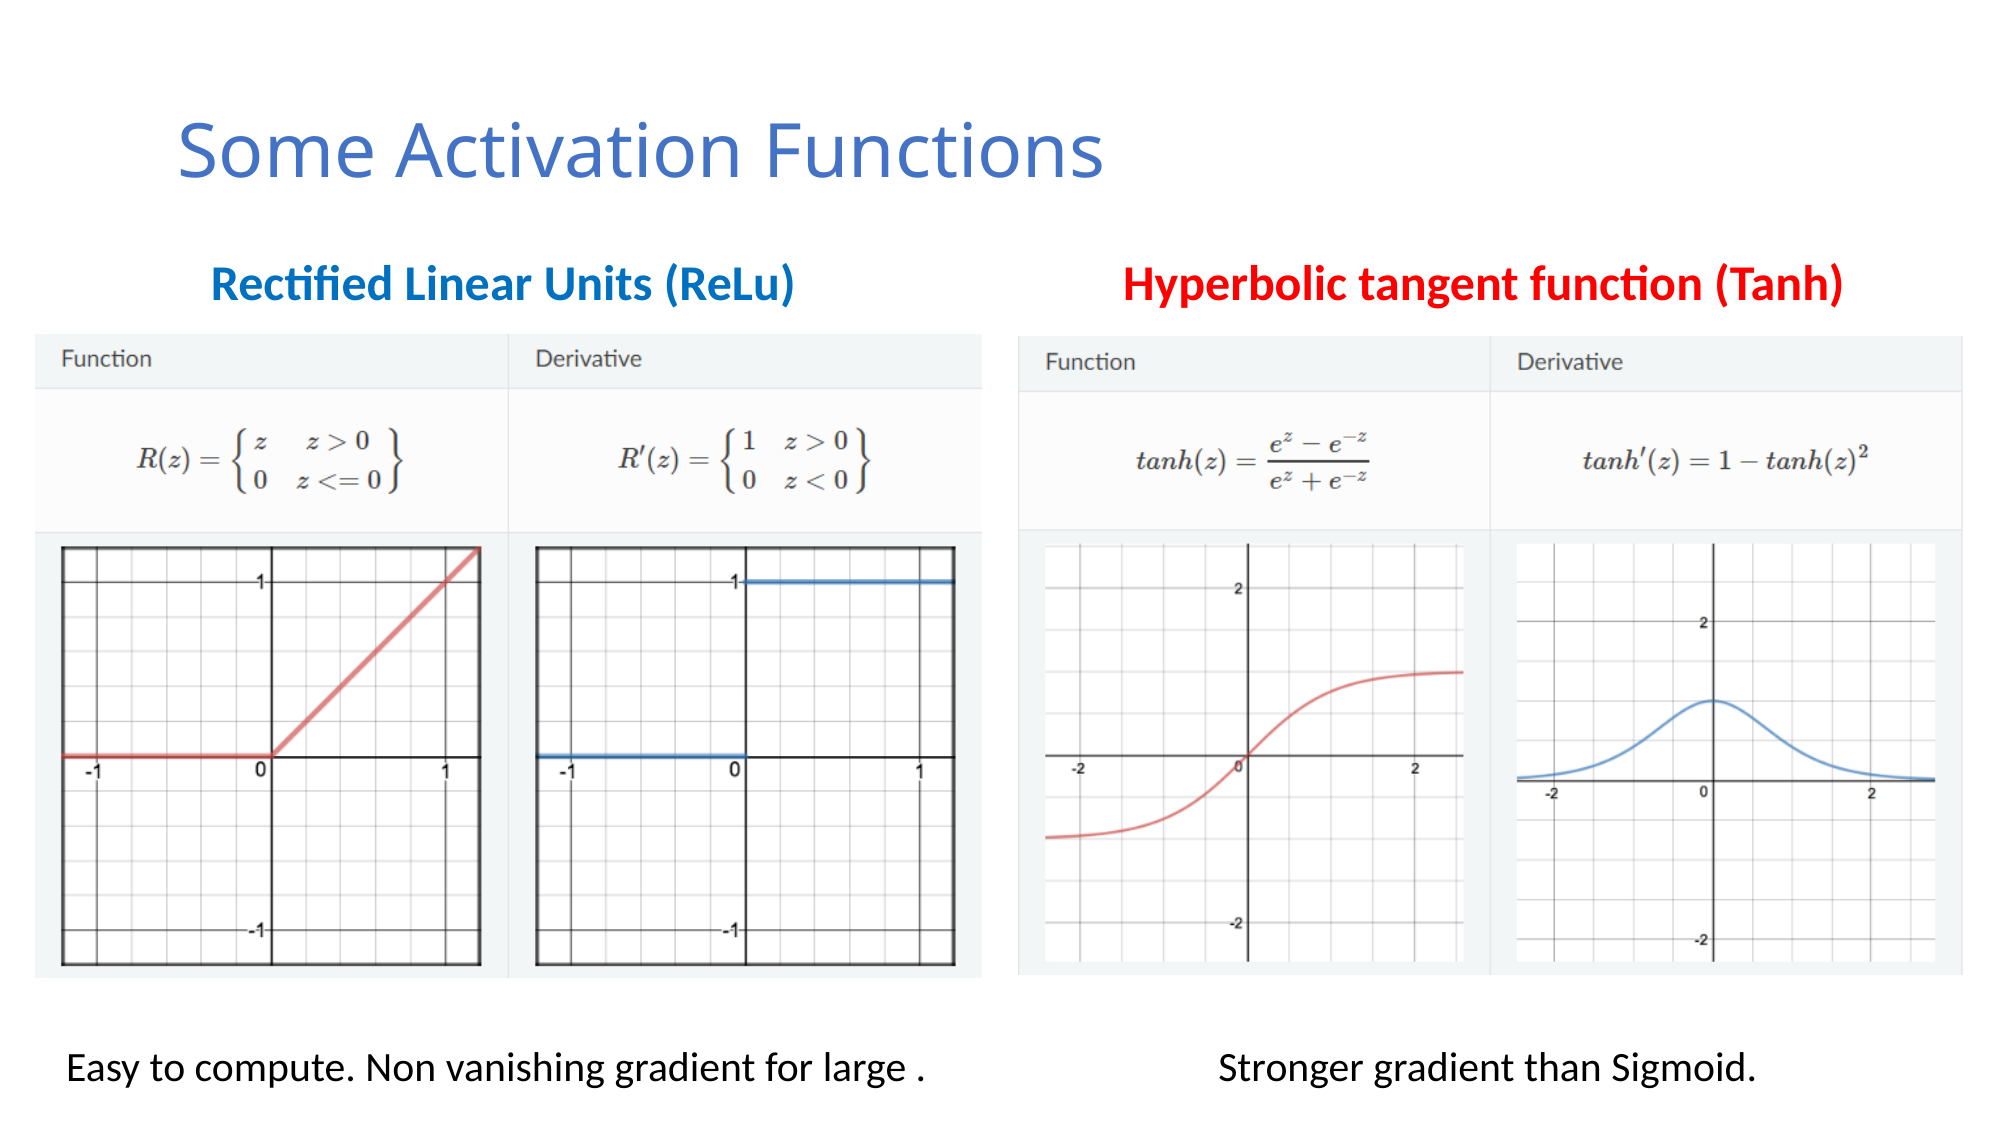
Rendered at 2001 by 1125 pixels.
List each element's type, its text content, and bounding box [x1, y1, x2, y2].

text_box Rectified Linear Units (ReLu) [196, 243, 821, 318]
text_box Hyperbolic tangent function (Tanh) [1108, 243, 1875, 318]
picture [1018, 336, 1964, 976]
picture [35, 334, 982, 978]
title Some Activation Functions [162, 59, 1712, 247]
text_box Stronger gradient than Sigmoid. [1203, 1032, 1780, 1097]
